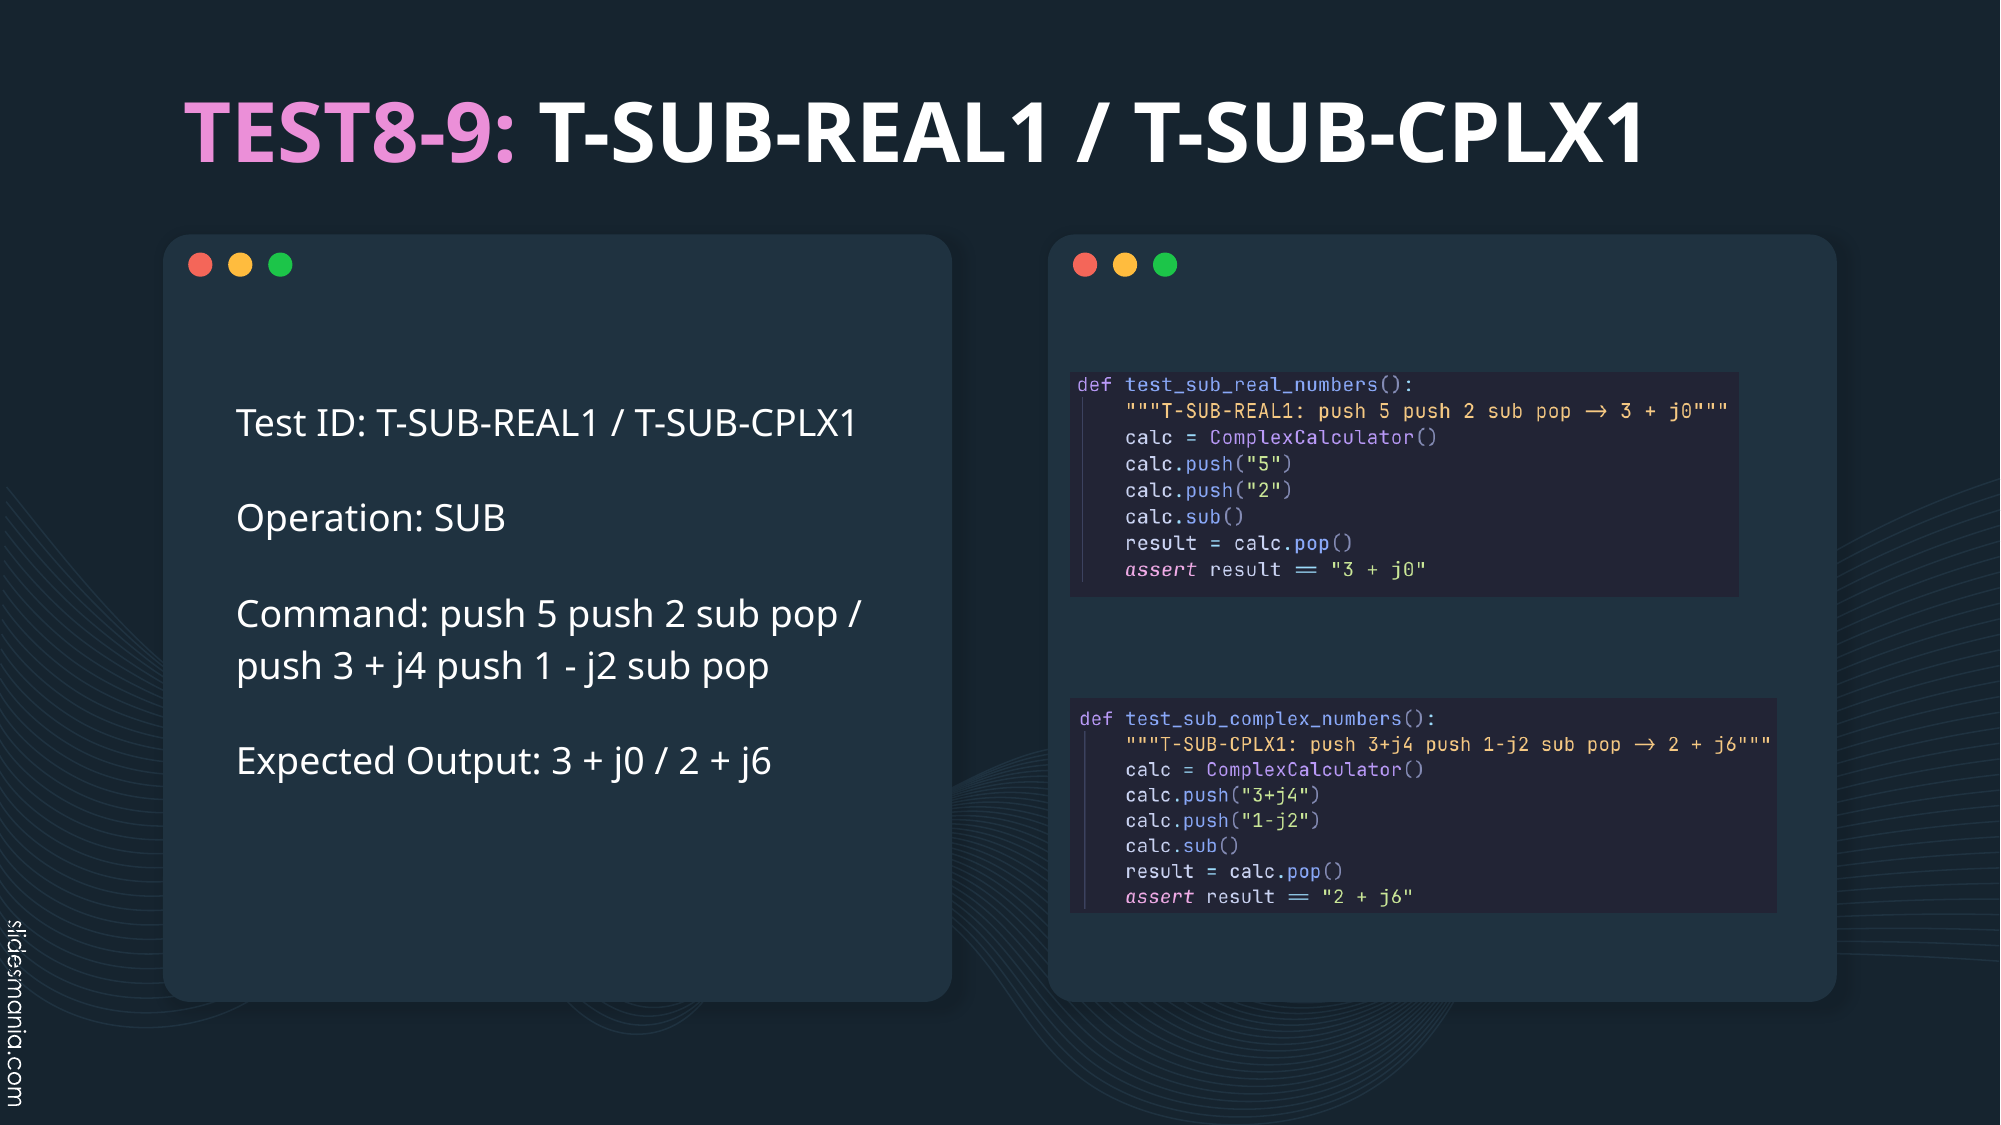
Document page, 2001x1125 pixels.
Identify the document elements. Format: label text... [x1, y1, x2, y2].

picture [1069, 371, 1740, 598]
list Test ID: T-SUB-REAL1 / T-SUB-CPLX1 Operation: SUB Command: push 5 push 2 sub pop / push 3 + j4 push 1 - j2 sub pop Expected Output: 3 + j0 / 2 + j6 [215, 372, 898, 962]
picture [1069, 698, 1777, 913]
title TEST8-9: T-SUB-REAL1 / T-SUB-CPLX1 [163, 59, 1822, 185]
